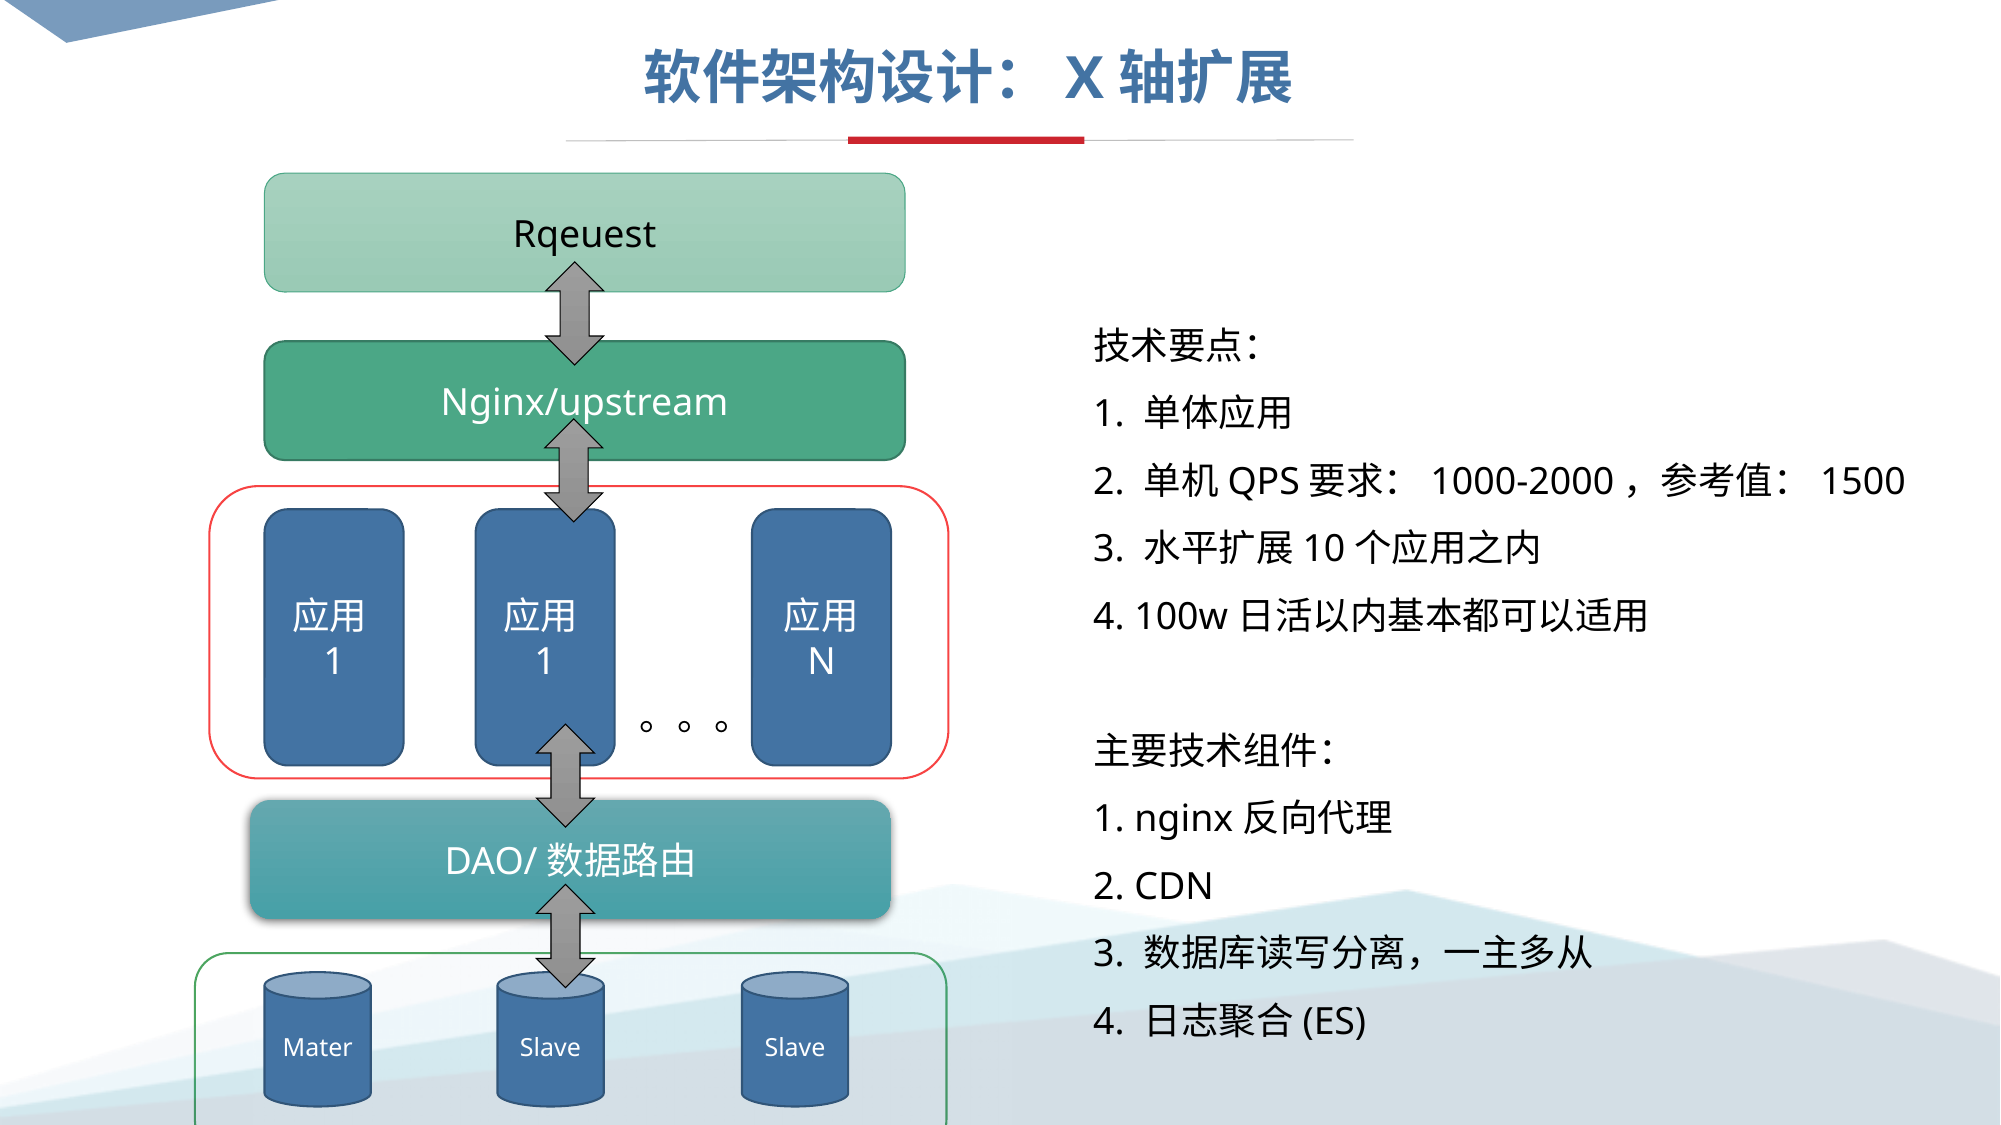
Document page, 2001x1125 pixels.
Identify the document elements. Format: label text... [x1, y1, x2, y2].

text_box 技术要点： 1. 单体应用 2. 单机QPS要求：1000-2000，参考值：1500 3. 水平扩展10个应用之内 4. 100w日活以内基本都可以适用 主要技术组件： 1. nginx反向代理 2. CDN 3. 数据库读写分离，一主多从 4. 日志聚合(ES) [1078, 291, 1921, 884]
text_box 应用1 [263, 508, 405, 767]
text_box [544, 261, 605, 366]
text_box 。。。 [625, 685, 742, 746]
text_box DAO/数据路由 [250, 799, 891, 884]
text_box [208, 485, 558, 780]
text_box 软件架构设计：X轴扩展 [603, 32, 1334, 118]
text_box [581, 485, 950, 780]
text_box [848, 136, 1085, 144]
text_box 应用 N [750, 508, 893, 767]
text_box [535, 723, 596, 828]
text_box Nginx/upstream [263, 340, 907, 462]
text_box Rqeuest [263, 172, 906, 293]
text_box [4, 0, 279, 43]
text_box [543, 418, 604, 523]
text_box 应用1 [474, 508, 616, 767]
picture [0, 884, 2000, 1125]
